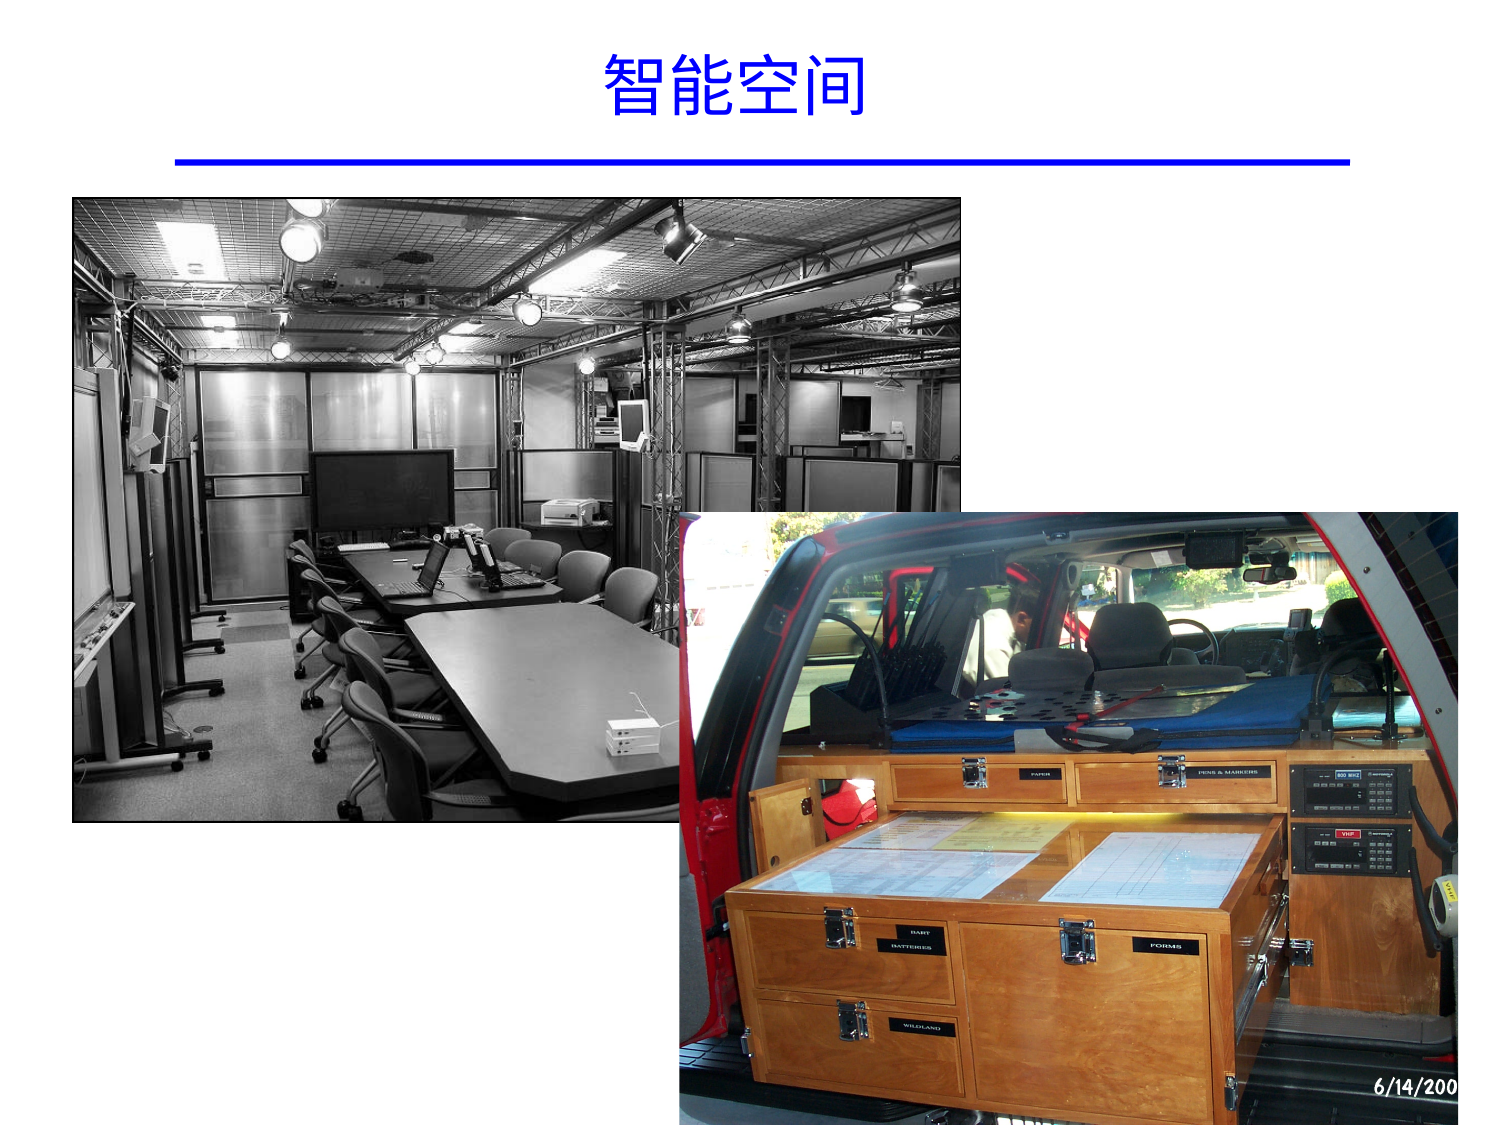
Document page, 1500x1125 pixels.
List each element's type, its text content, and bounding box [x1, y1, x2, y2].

picture [72, 197, 1459, 1125]
title 智能空间 [537, 34, 935, 132]
